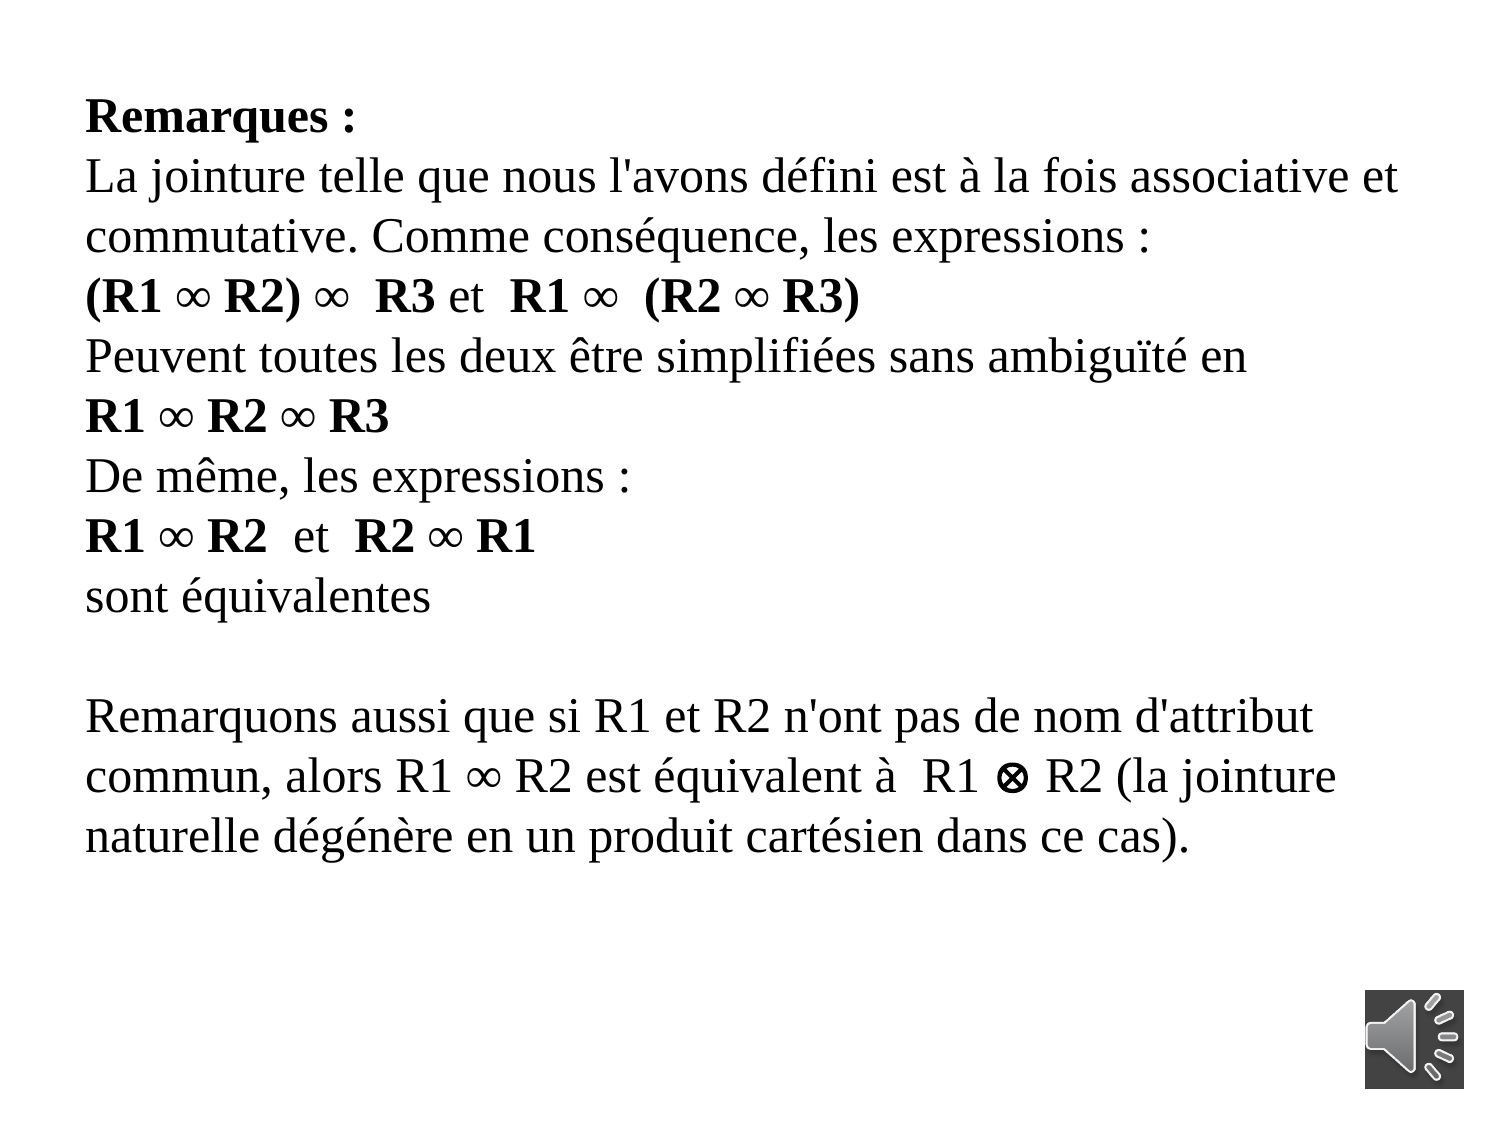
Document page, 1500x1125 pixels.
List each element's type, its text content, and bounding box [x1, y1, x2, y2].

text_box Remarques : La jointure telle que nous l'avons défini est à la fois associative et commutative. Comme conséquence, les expressions : (R1 ∞ R2) ∞ R3 et R1 ∞ (R2 ∞ R3) Peuvent toutes les deux être simplifiées sans ambiguïté en R1 ∞ R2 ∞ R3 De même, les expressions : R1 ∞ R2 et R2 ∞ R1 sont équivalentes Remarquons aussi que si R1 et R2 n'ont pas de nom d'attribut commun, alors R1 ∞ R2 est équivalent à R1  R2 (la jointure naturelle dégénère en un produit cartésien dans ce cas). [70, 74, 1454, 970]
picture [1364, 989, 1465, 1090]
